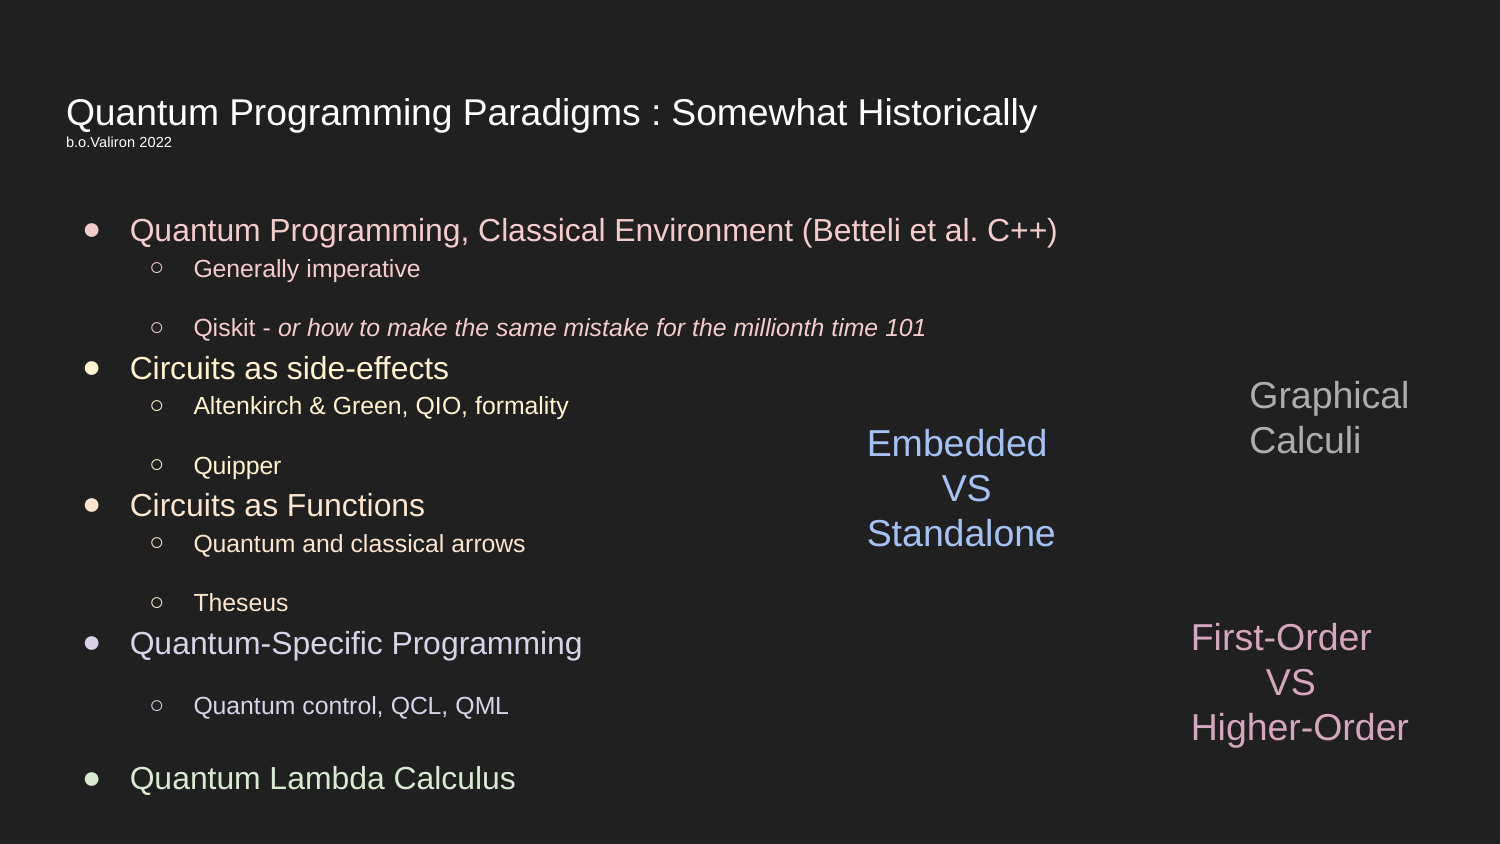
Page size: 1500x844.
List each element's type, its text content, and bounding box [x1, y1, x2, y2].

text_box First-Order VS Higher-Order [1175, 597, 1484, 772]
list Quantum Programming, Classical Environment (Betteli et al. C++) Generally imperative Qiskit - or how to make the same mistake for the millionth time 101 Circuits as side-effects Altenkirch & Green, QIO, formality Quipper Circuits as Functions Quantum and classical arrows Theseus Quantum-Specific Programming Quantum control, QCL, QML Quantum Lambda Calculus [51, 189, 1449, 817]
text_box Embedded VS Standalone [851, 404, 1073, 579]
title Quantum Programming Paradigms : Somewhat Historically b.o.Valiron 2022 [51, 72, 1500, 167]
text_box Graphical Calculi [1234, 355, 1500, 476]
